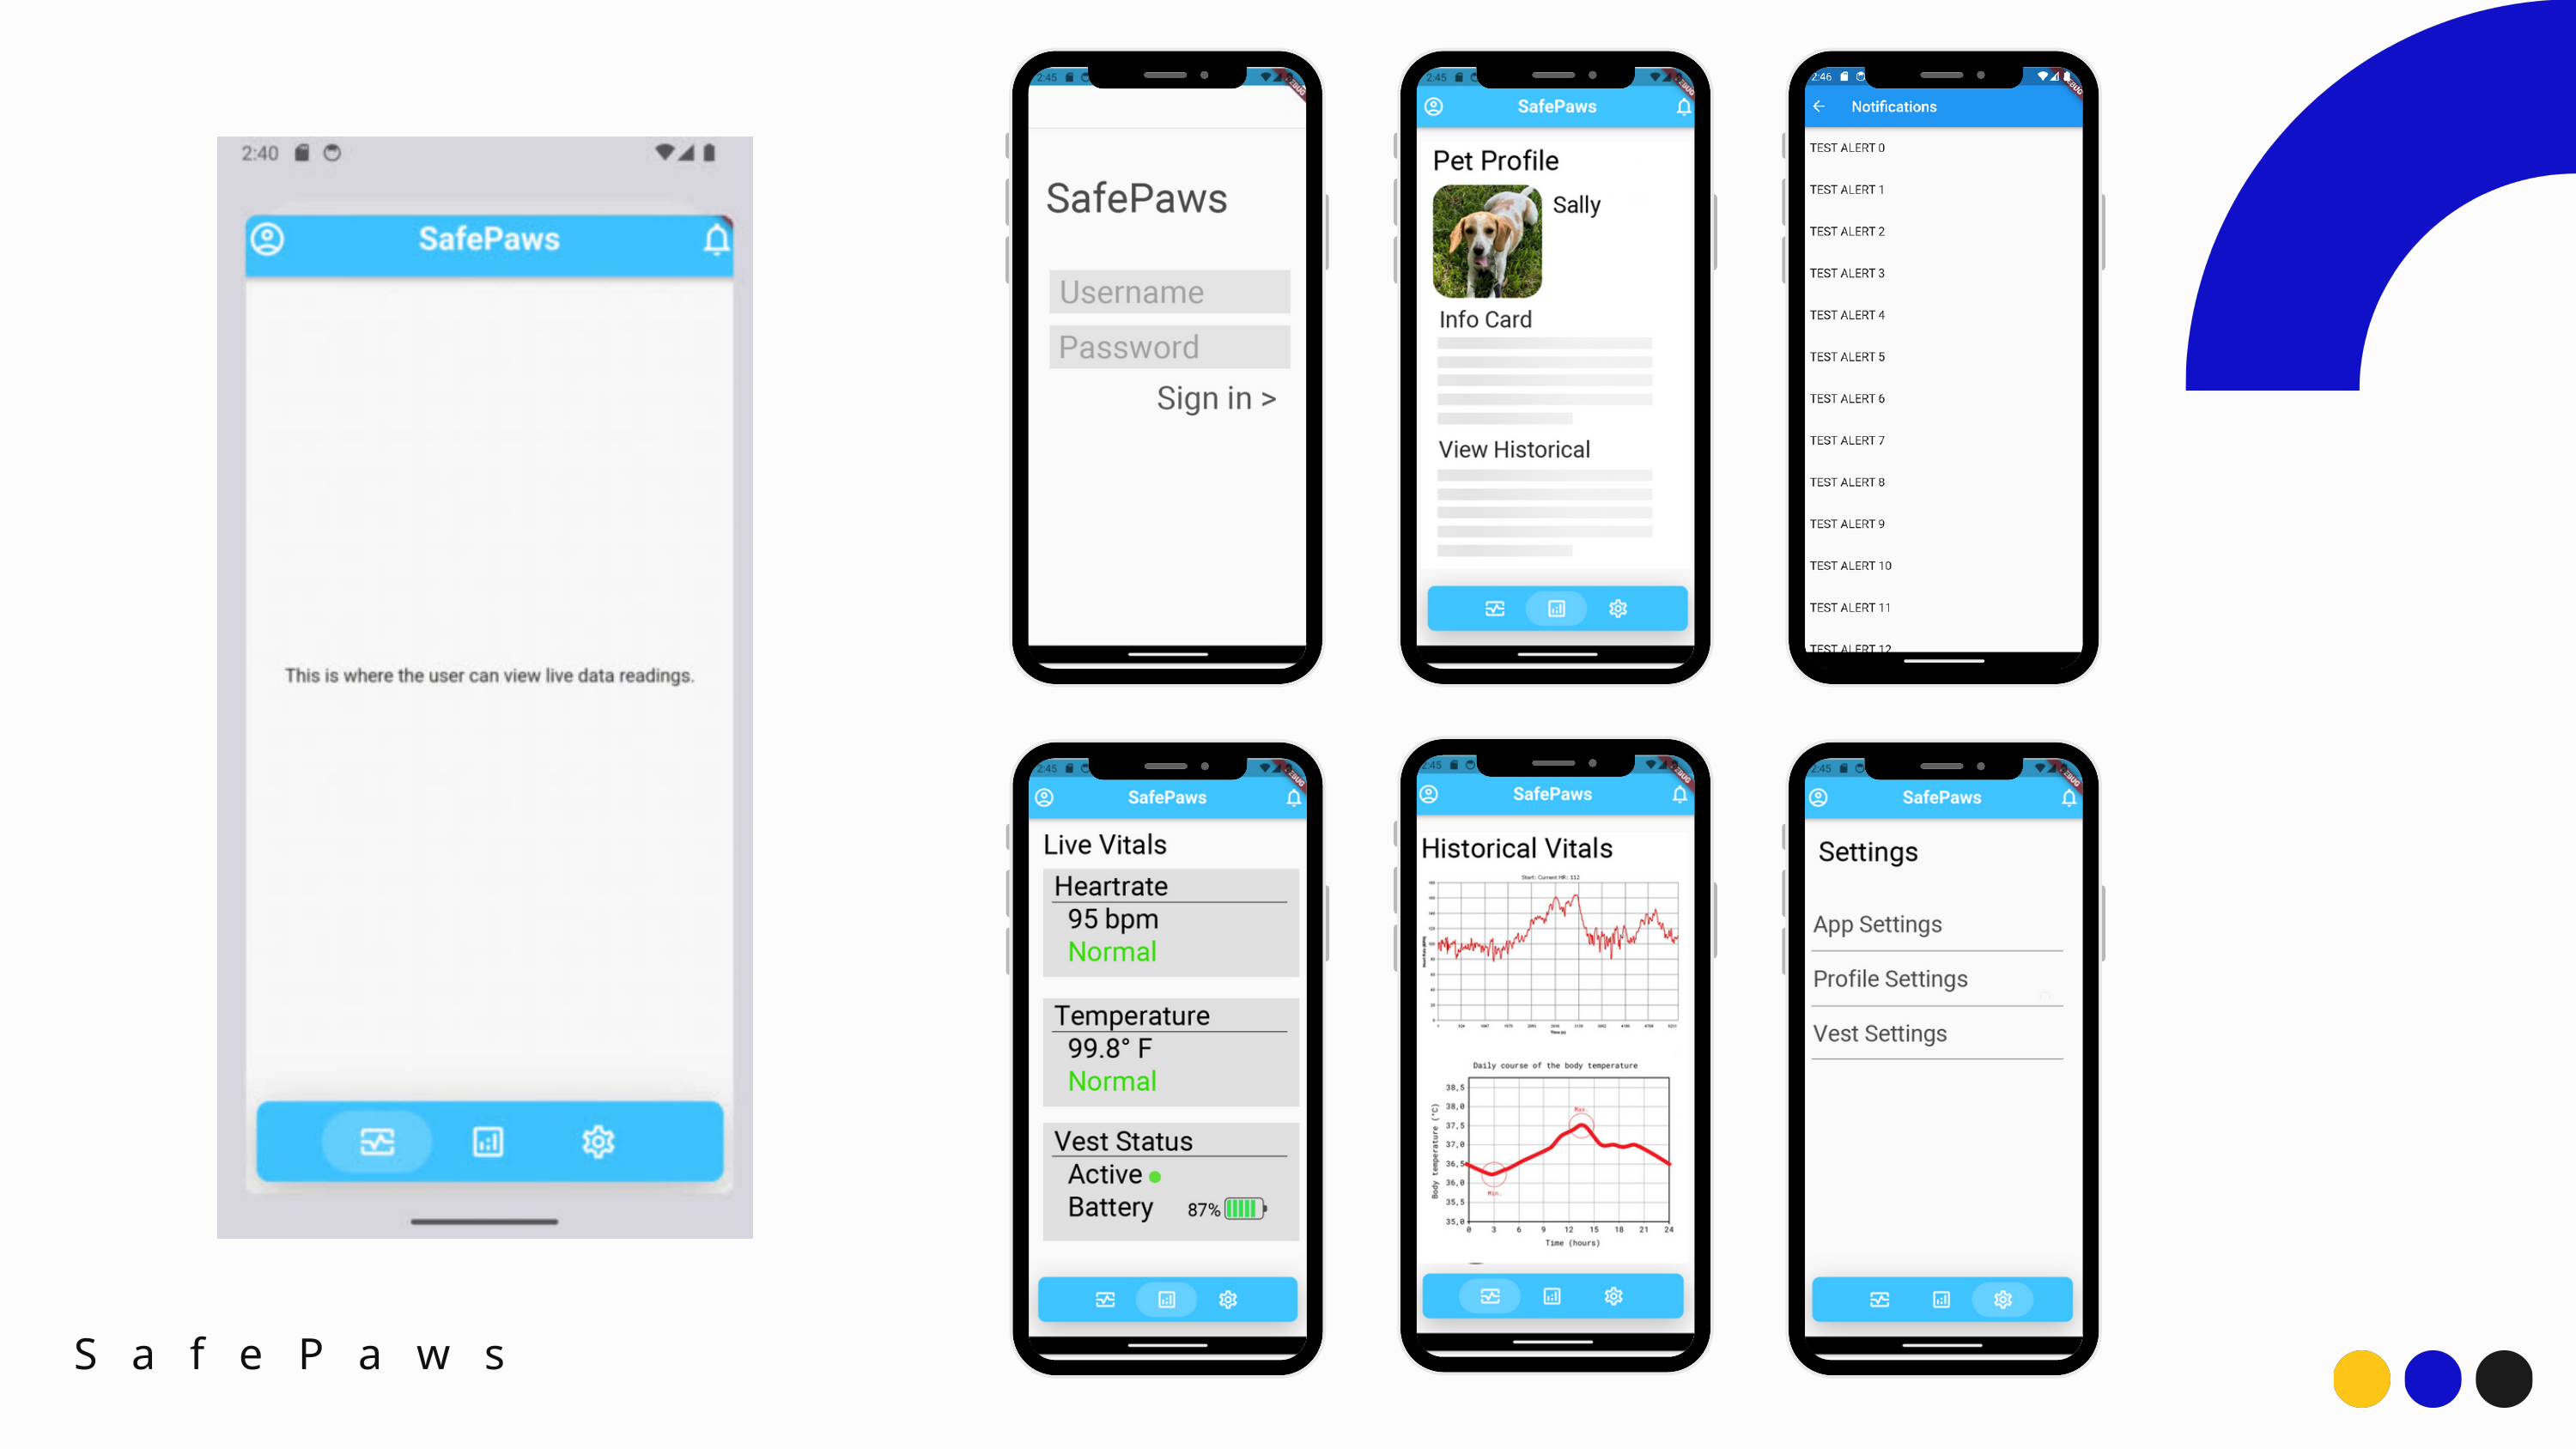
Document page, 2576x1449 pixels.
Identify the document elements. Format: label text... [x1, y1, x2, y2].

text_box [2333, 1350, 2391, 1408]
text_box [1782, 47, 2106, 688]
text_box SafePaws [74, 1318, 707, 1379]
text_box [2476, 1350, 2533, 1408]
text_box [1393, 47, 1718, 688]
text_box [2404, 1350, 2462, 1408]
text_box [2185, 0, 2576, 391]
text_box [1005, 738, 1330, 1379]
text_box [1782, 738, 2106, 1379]
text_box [1393, 736, 1718, 1376]
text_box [216, 136, 754, 1240]
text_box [1005, 47, 1329, 688]
